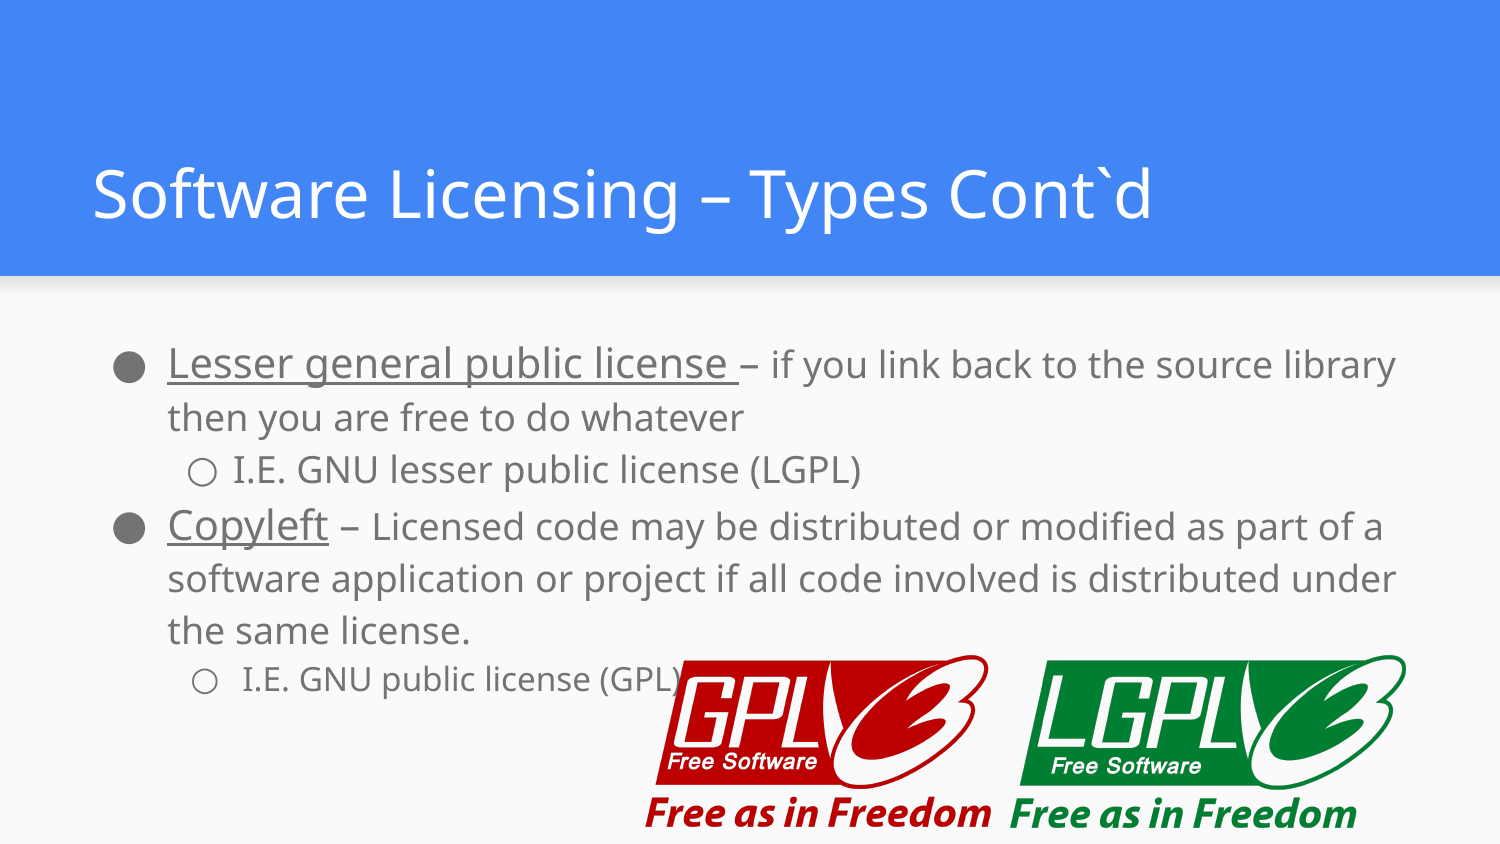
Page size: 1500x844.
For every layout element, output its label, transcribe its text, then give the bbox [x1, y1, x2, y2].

list Lesser general public license – if you link back to the source library then you are free to do whatever I.E. GNU lesser public license (LGPL) Copyleft – Licensed code may be distributed or modified as part of a software application or project if all code involved is distributed under the same license. I.E. GNU public license (GPL) [77, 314, 1427, 760]
title Software Licensing – Types Cont`d [77, 121, 1427, 248]
picture [645, 655, 991, 828]
picture [1010, 655, 1406, 828]
